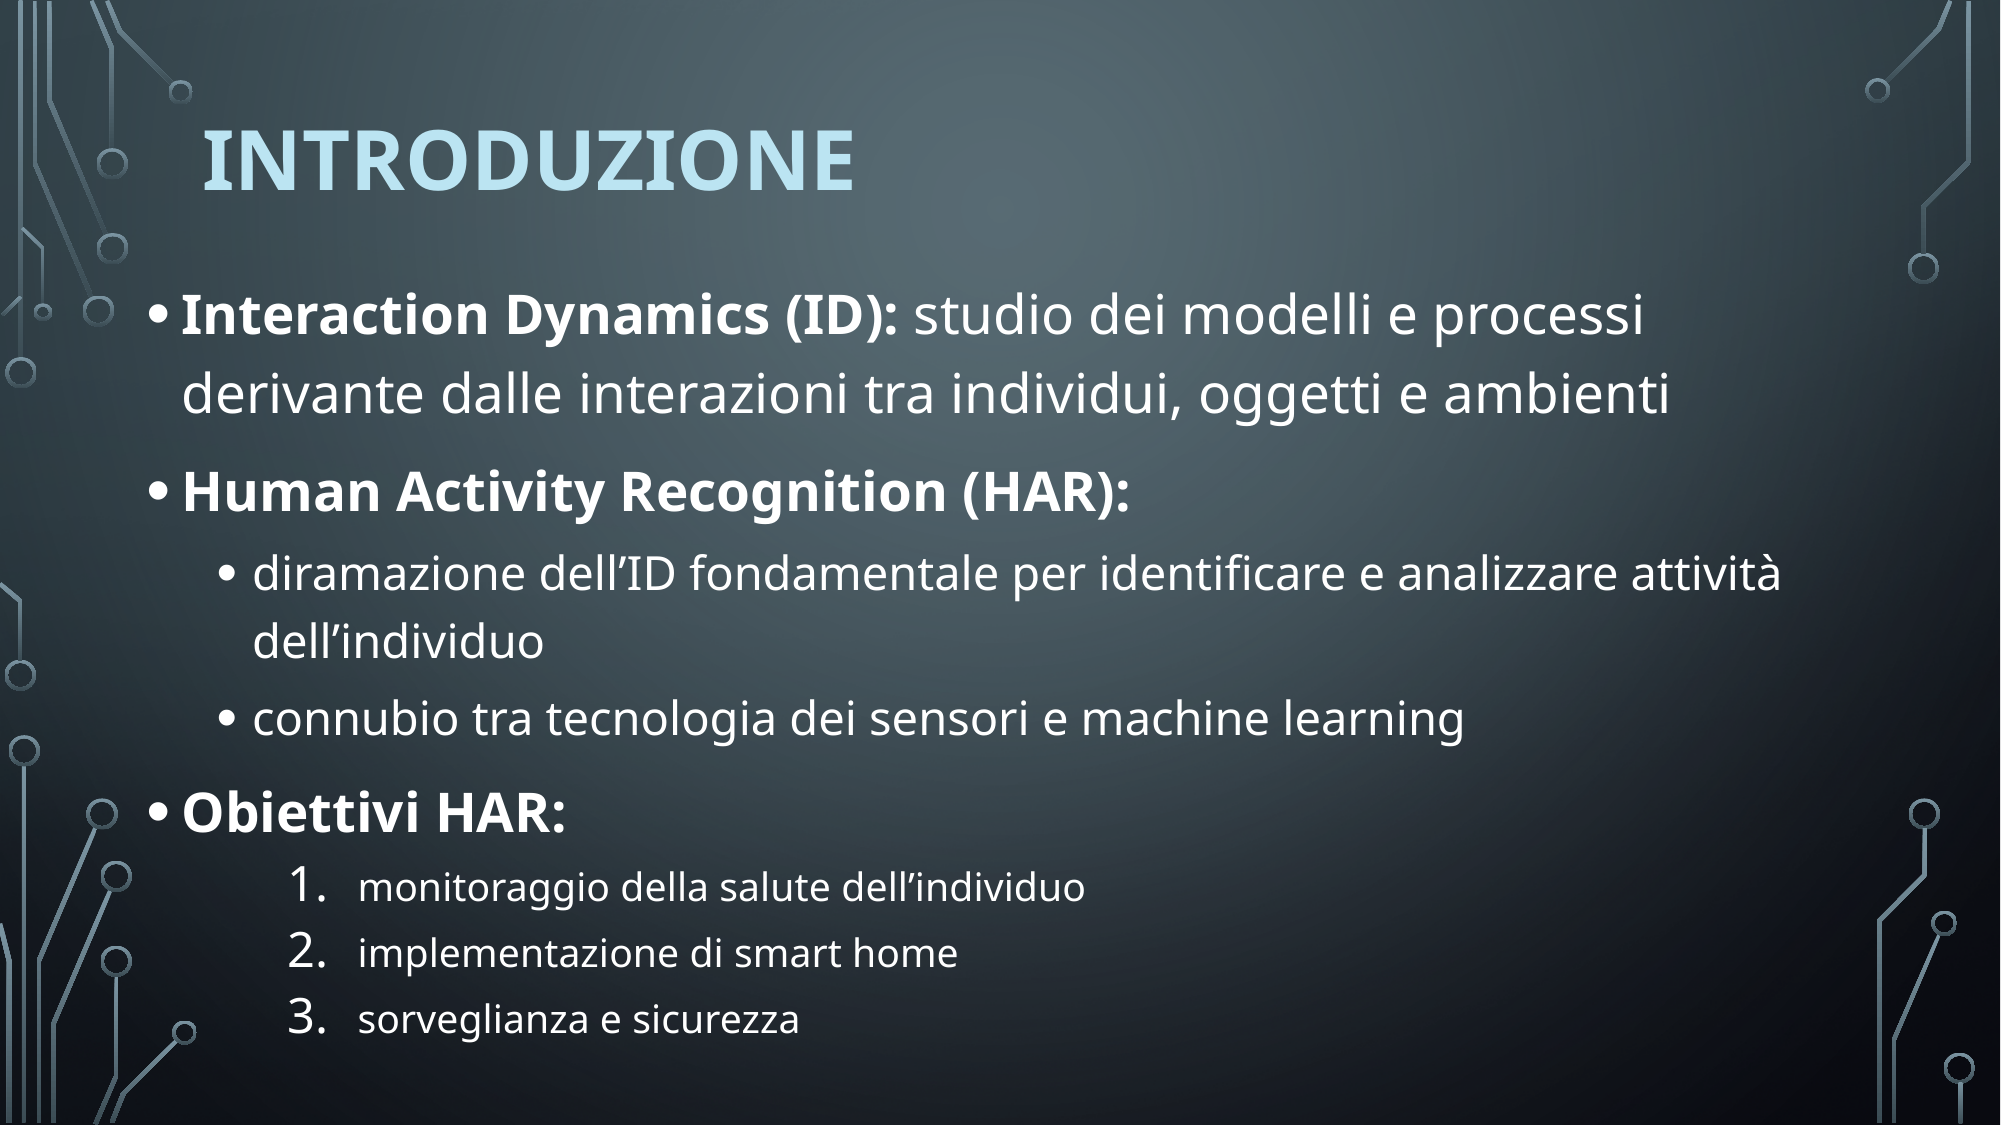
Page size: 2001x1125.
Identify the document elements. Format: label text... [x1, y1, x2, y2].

list Interaction Dynamics (ID): studio dei modelli e processi derivante dalle interazioni tra individui, oggetti e ambienti Human Activity Recognition (HAR): diramazione dell’ID fondamentale per identificare e analizzare attività dell’individuo connubio tra tecnologia dei sensori e machine learning Obiettivi HAR: monitoraggio della salute dell’individuo implementazione di smart home sorveglianza e sicurezza [131, 259, 1907, 1054]
title Introduzione [187, 42, 1813, 259]
